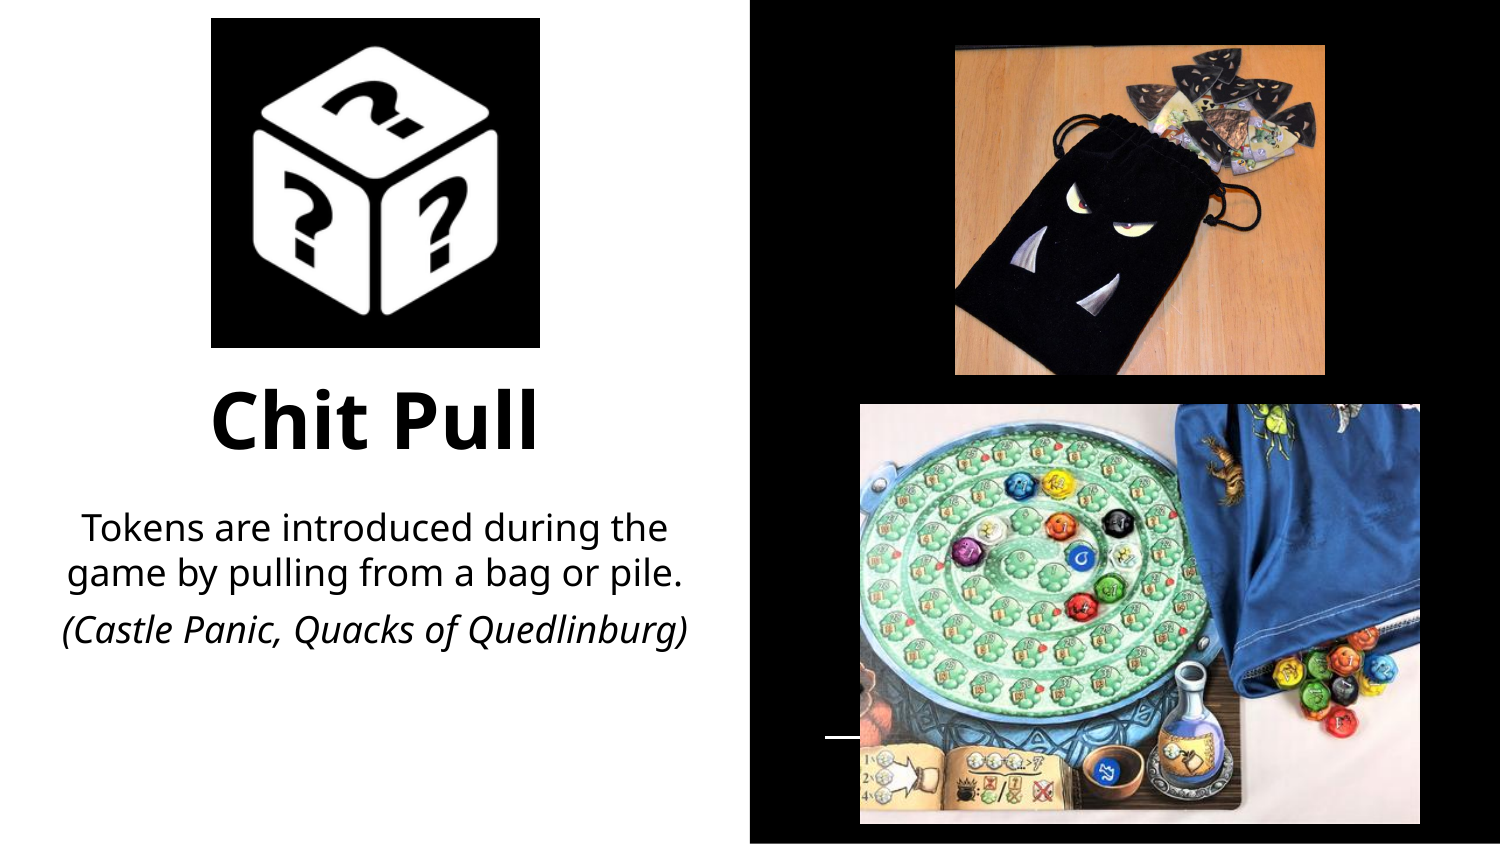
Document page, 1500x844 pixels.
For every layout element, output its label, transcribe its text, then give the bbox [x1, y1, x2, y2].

picture [210, 18, 540, 348]
title Chit Pull [43, 225, 708, 481]
picture [859, 404, 1420, 825]
picture [955, 45, 1325, 375]
subtitle Tokens are introduced during the game by pulling from a bag or pile. (Castle Panic, Quacks of Quedlinburg) [43, 489, 708, 710]
